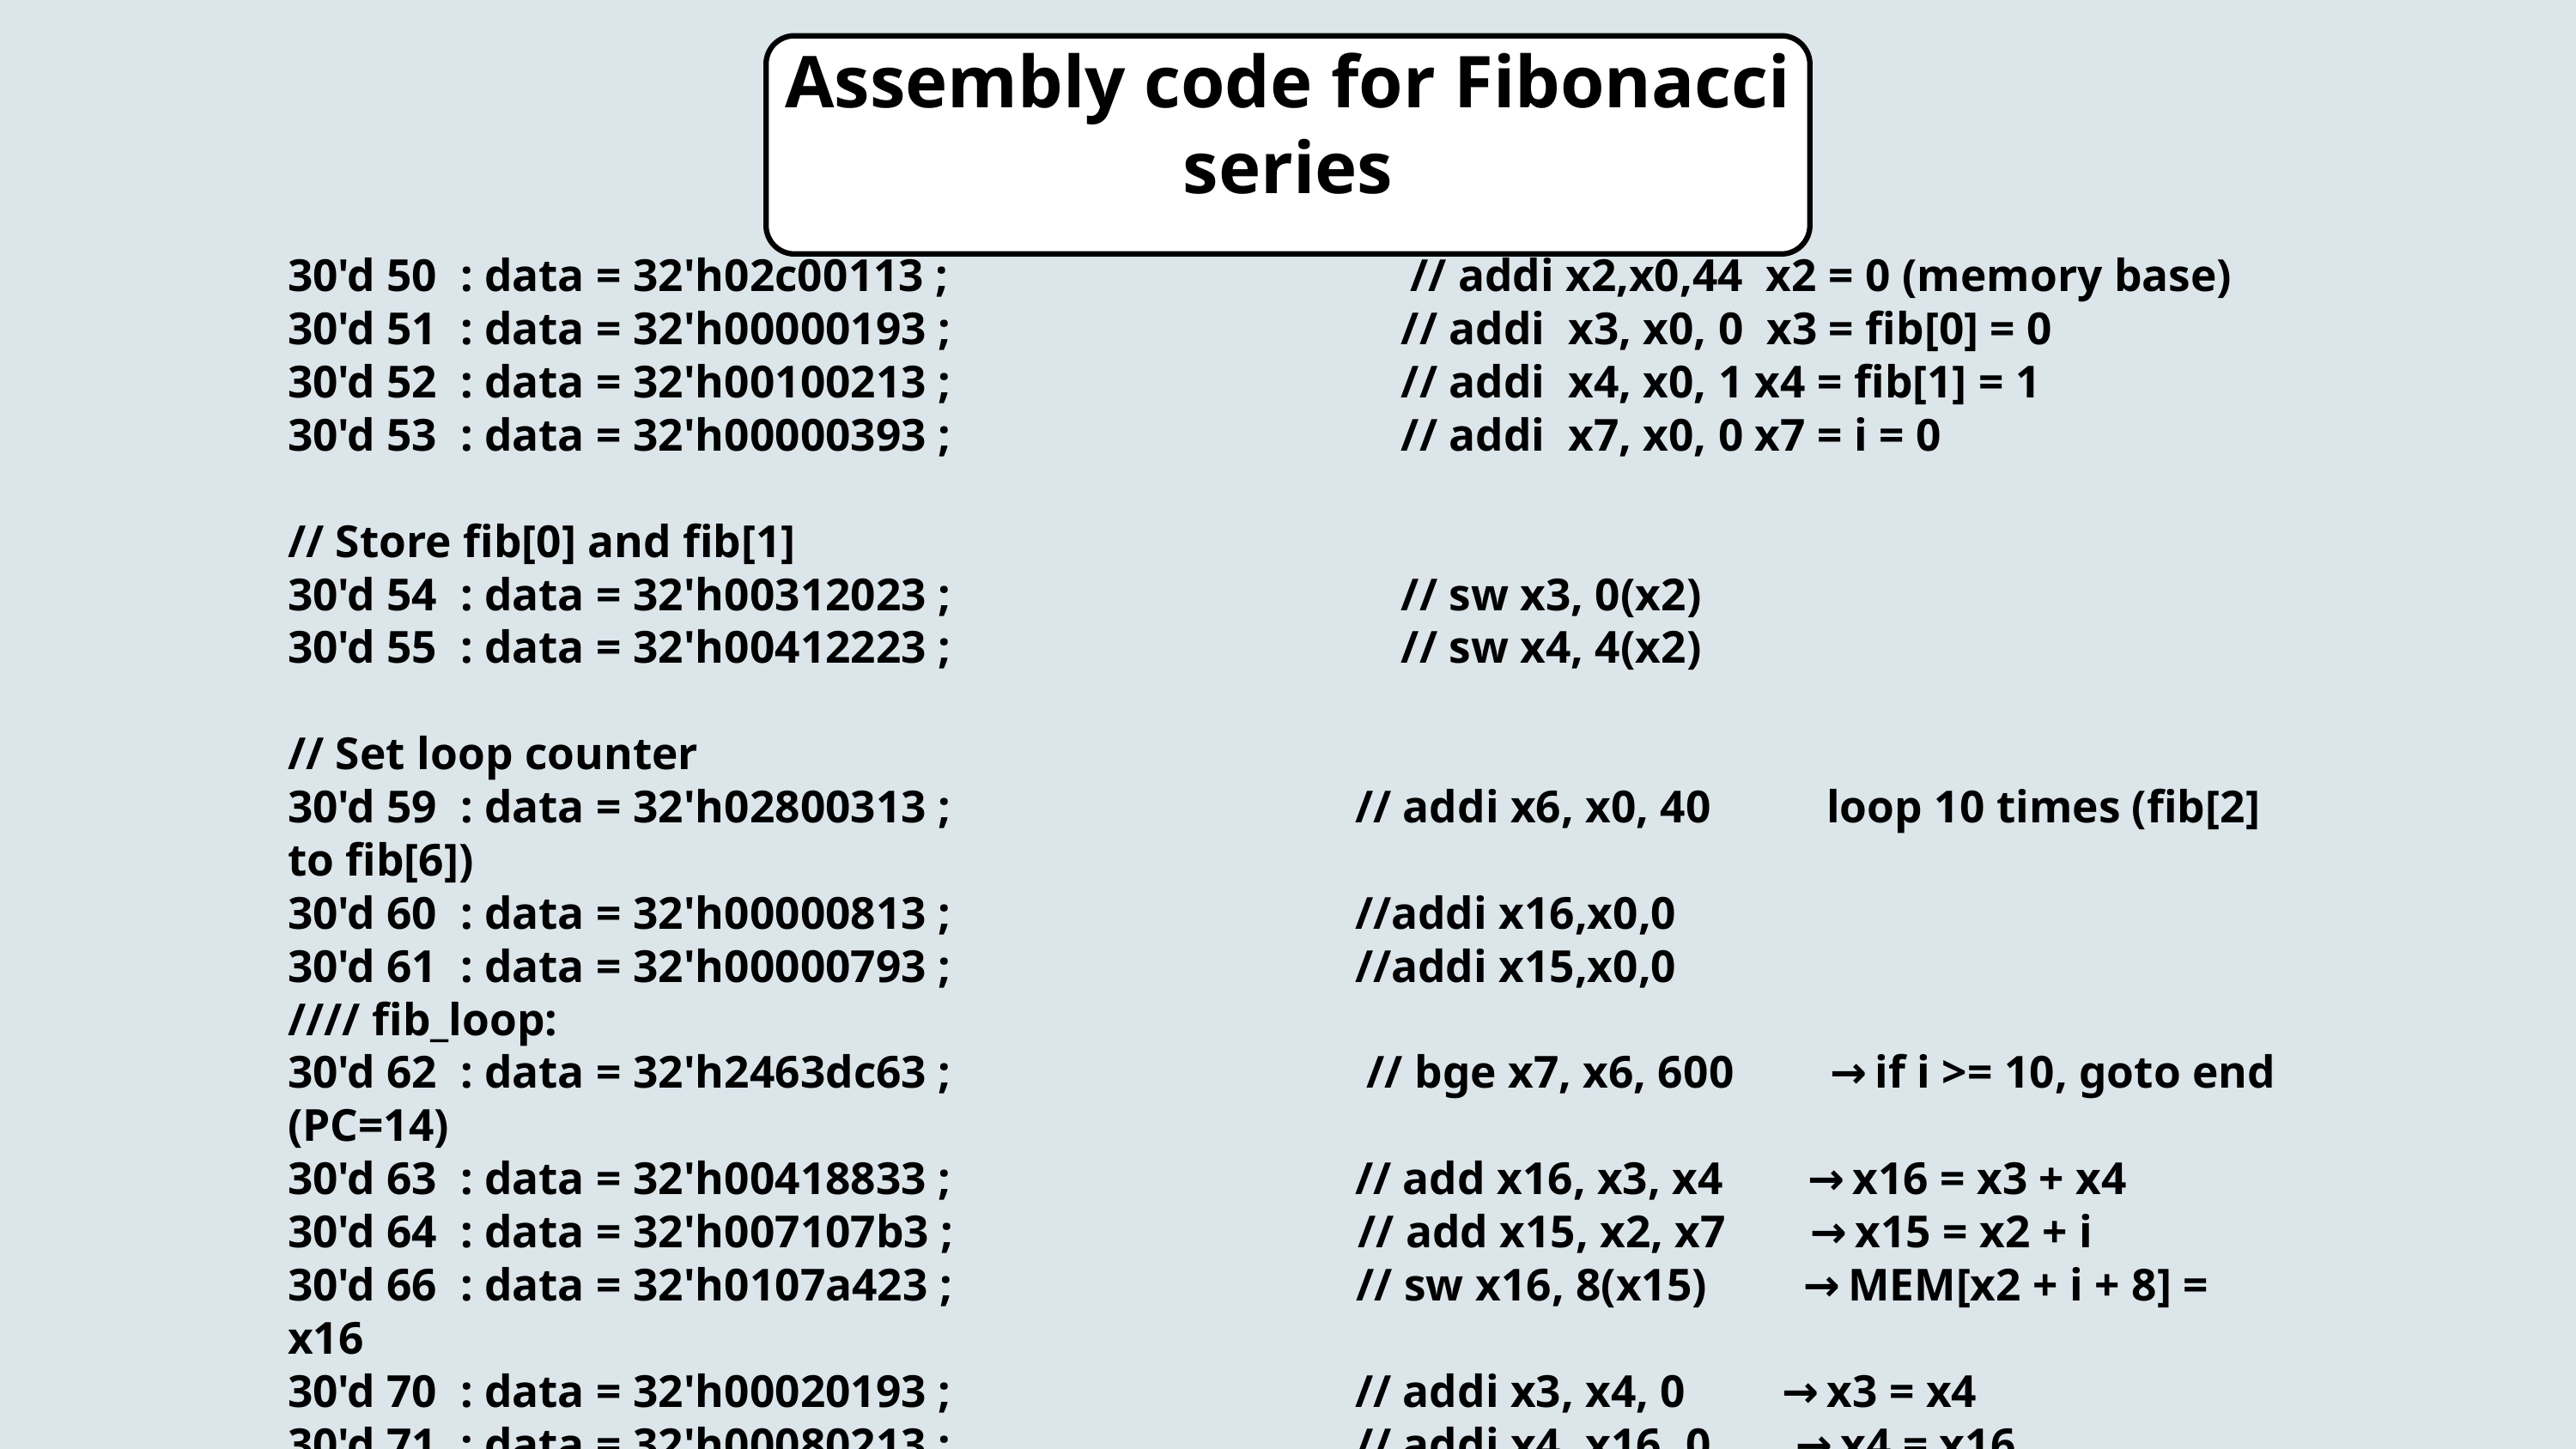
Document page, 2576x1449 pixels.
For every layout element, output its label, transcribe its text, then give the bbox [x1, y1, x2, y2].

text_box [765, 35, 1811, 255]
text_box 30'd 50 : data = 32'h02c00113 ; // addi x2,x0,44 x2 = 0 (memory base) 30'd 51 : data = 32'h00000193 ; // addi x3, x0, 0 x3 = fib[0] = 0 30'd 52 : data = 32'h00100213 ; // addi x4, x0, 1 x4 = fib[1] = 1 30'd 53 : data = 32'h00000393 ; // addi x7, x0, 0 x7 = i = 0 // Store fib[0] and fib[1] 30'd 54 : data = 32'h00312023 ; // sw x3, 0(x2) 30'd 55 : data = 32'h00412223 ; // sw x4, 4(x2) // Set loop counter 30'd 59 : data = 32'h02800313 ; // addi x6, x0, 40 loop 10 times (fib[2] to fib[6]) 30'd 60 : data = 32'h00000813 ; //addi x16,x0,0 30'd 61 : data = 32'h00000793 ; //addi x15,x0,0 //// fib_loop: 30'd 62 : data = 32'h2463dc63 ; // bge x7, x6, 600 → if i >= 10, goto end (PC=14) 30'd 63 : data = 32'h00418833 ; // add x16, x3, x4 → x16 = x3 + x4 30'd 64 : data = 32'h007107b3 ; // add x15, x2, x7 → x15 = x2 + i 30'd 66 : data = 32'h0107a423 ; // sw x16, 8(x15) → MEM[x2 + i + 8] = x16 30'd 70 : data = 32'h00020193 ; // addi x3, x4, 0 → x3 = x4 30'd 71 : data = 32'h00080213 ; // addi x4, x16, 0 → x4 = x16 30'd 72 : data = 32'h00438393 ; // addi x7, x7, 4 → i = i + 4 (next index) 30'd 73 : data = 32'hfd5ff06f ; // jal x0, -44=(62-73)*4 → go back to fib_loop (PC = 7) [287, 247, 2288, 1449]
